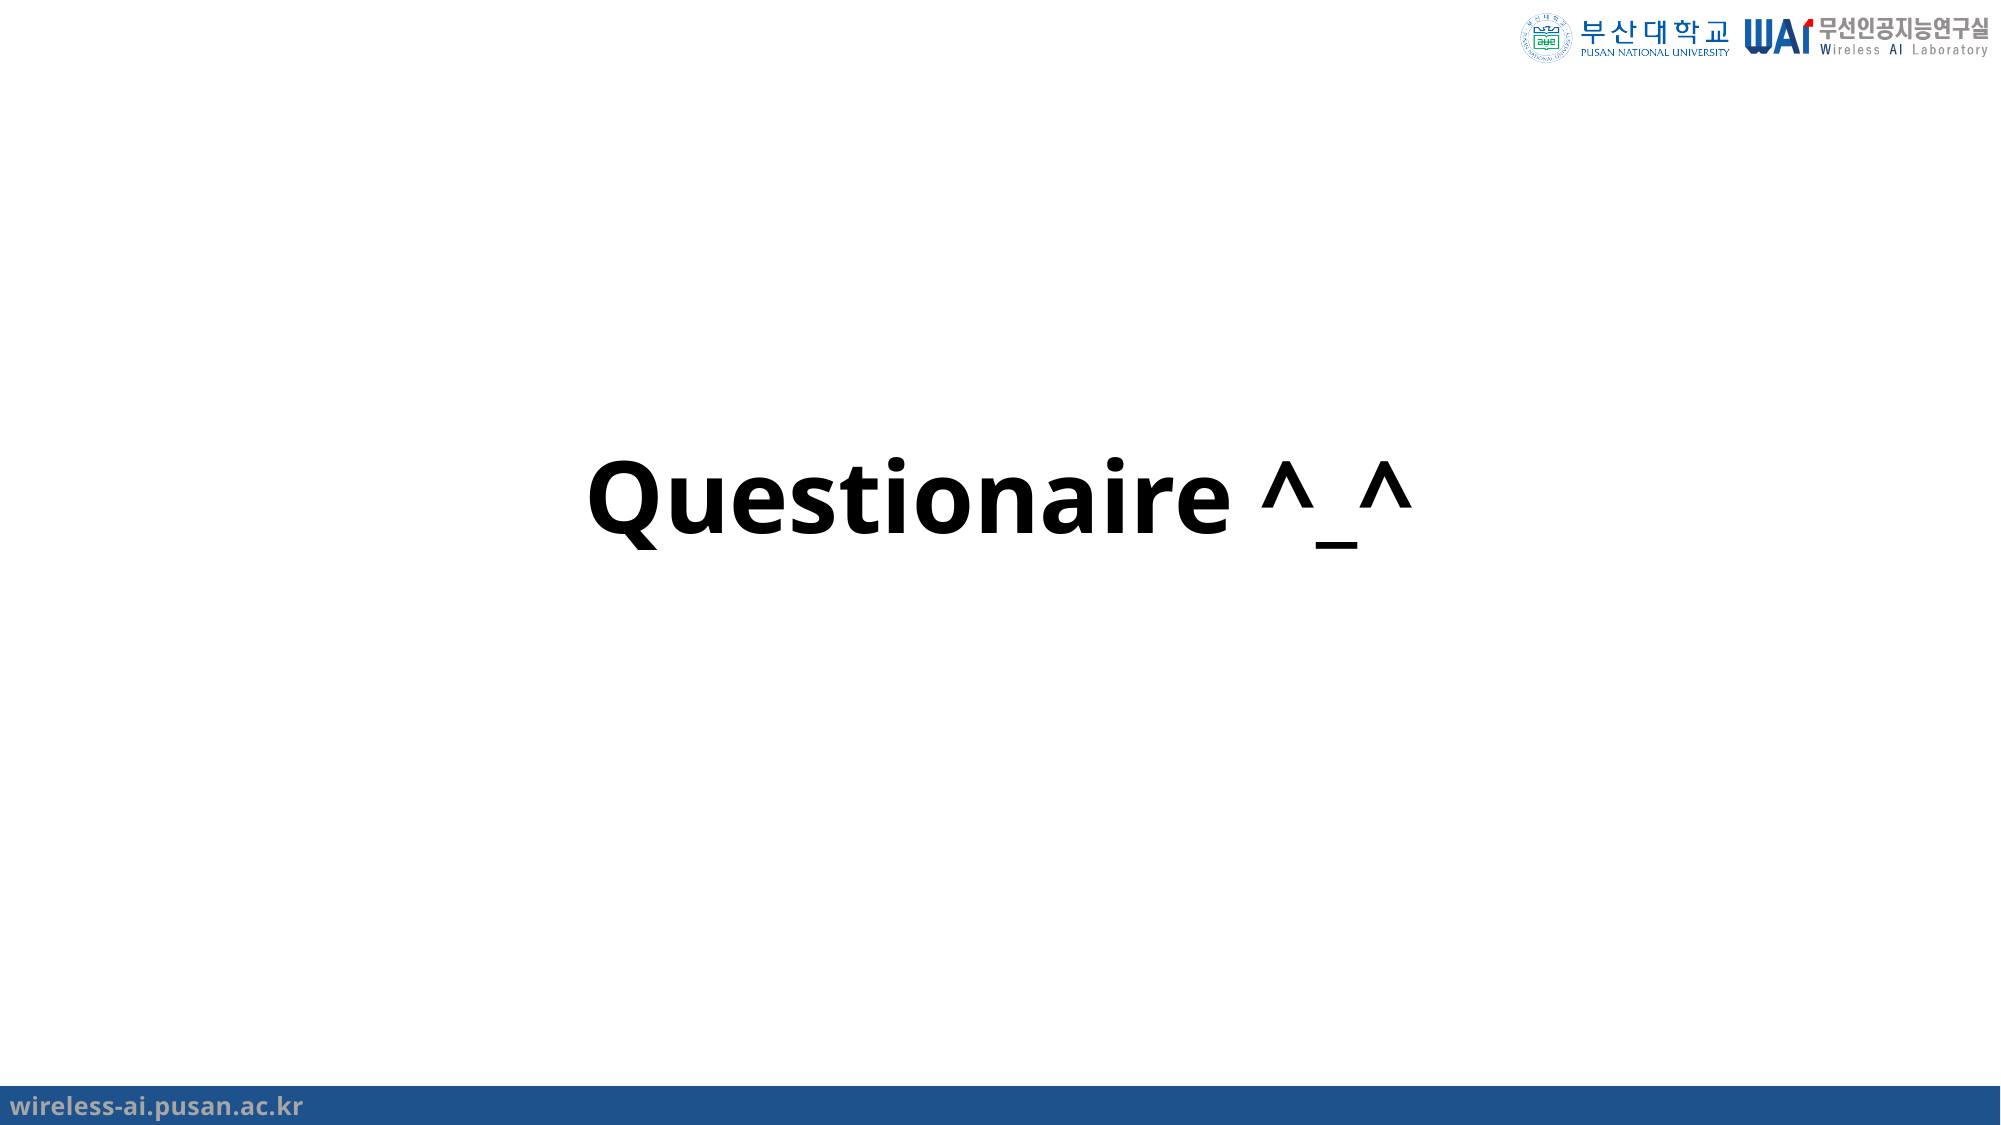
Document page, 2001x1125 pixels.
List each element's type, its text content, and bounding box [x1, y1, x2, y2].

text_box Questionaire ^_^ [569, 426, 1431, 561]
picture [1744, 16, 1989, 58]
picture [1518, 12, 1732, 64]
